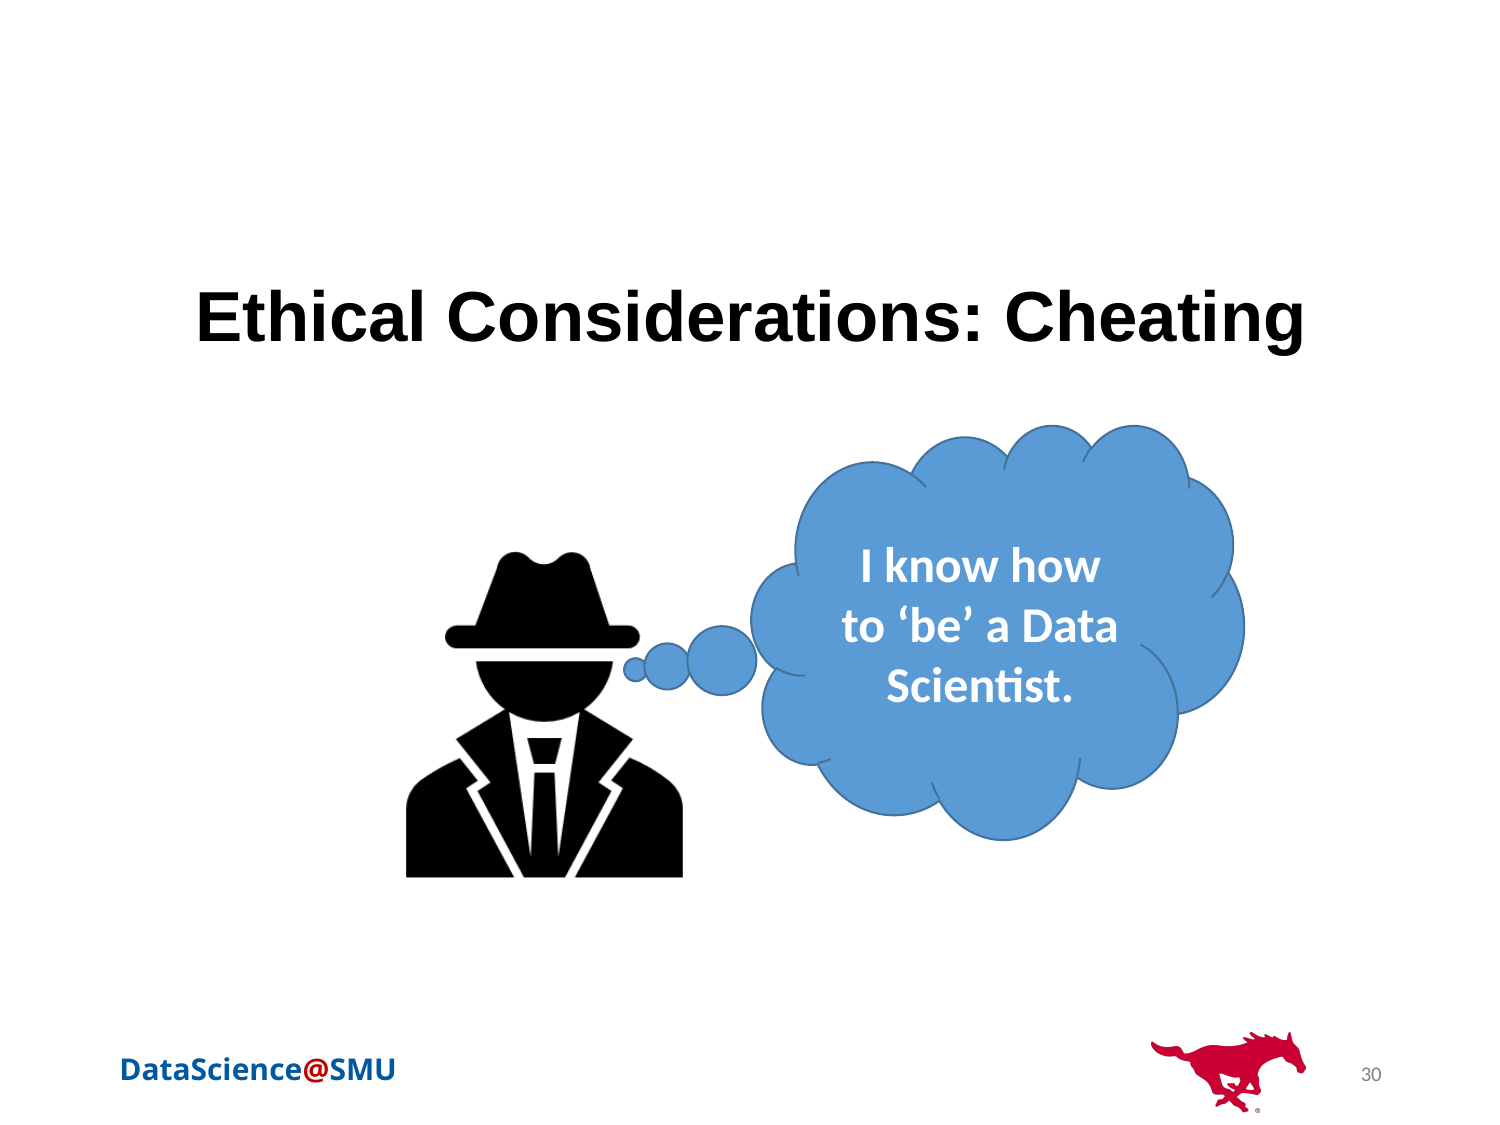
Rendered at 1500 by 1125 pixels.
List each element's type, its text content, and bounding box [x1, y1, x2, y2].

slide_number 30 [1059, 1042, 1397, 1103]
picture [337, 523, 752, 938]
text_box I know how to ‘be’ a Data Scientist. [752, 424, 1246, 842]
picture [1151, 1103, 1306, 1113]
picture [1151, 1032, 1306, 1042]
title Ethical Considerations: Cheating [73, 146, 1430, 365]
